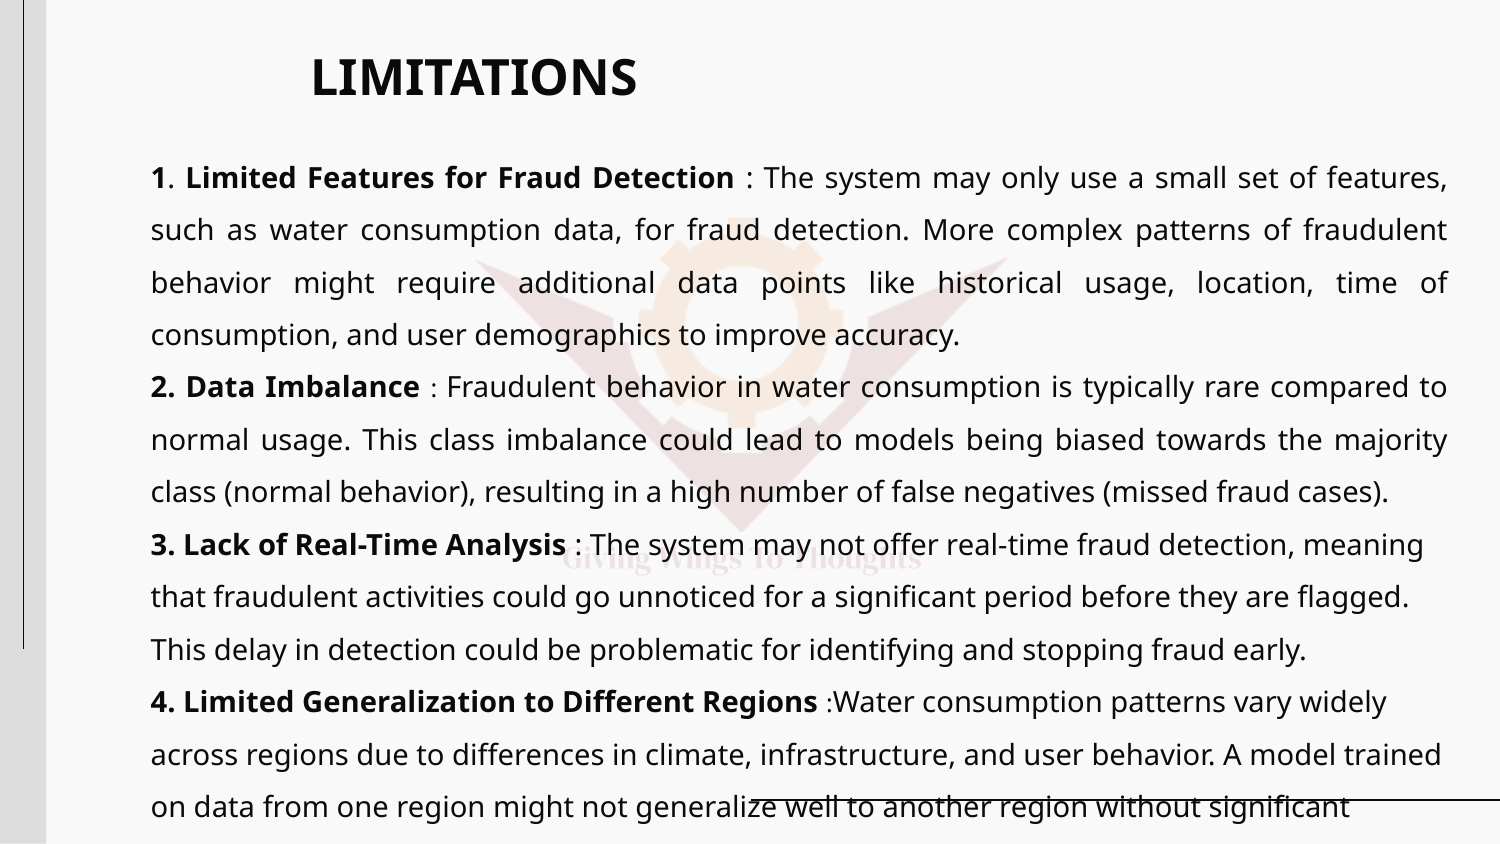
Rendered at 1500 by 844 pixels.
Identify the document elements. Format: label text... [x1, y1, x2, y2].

subtitle 1. Limited Features for Fraud Detection : The system may only use a small set of features, such as water consumption data, for fraud detection. More complex patterns of fraudulent behavior might require additional data points like historical usage, location, time of consumption, and user demographics to improve accuracy. 2. Data Imbalance : Fraudulent behavior in water consumption is typically rare compared to normal usage. This class imbalance could lead to models being biased towards the majority class (normal behavior), resulting in a high number of false negatives (missed fraud cases). 3. Lack of Real-Time Analysis : The system may not offer real-time fraud detection, meaning that fraudulent activities could go unnoticed for a significant period before they are flagged. This delay in detection could be problematic for identifying and stopping fraud early. 4. Limited Generalization to Different Regions :Water consumption patterns vary widely across regions due to differences in climate, infrastructure, and user behavior. A model trained on data from one region might not generalize well to another region without significant adjustments. [135, 126, 1464, 778]
title LIMITATIONS [282, 30, 1500, 121]
